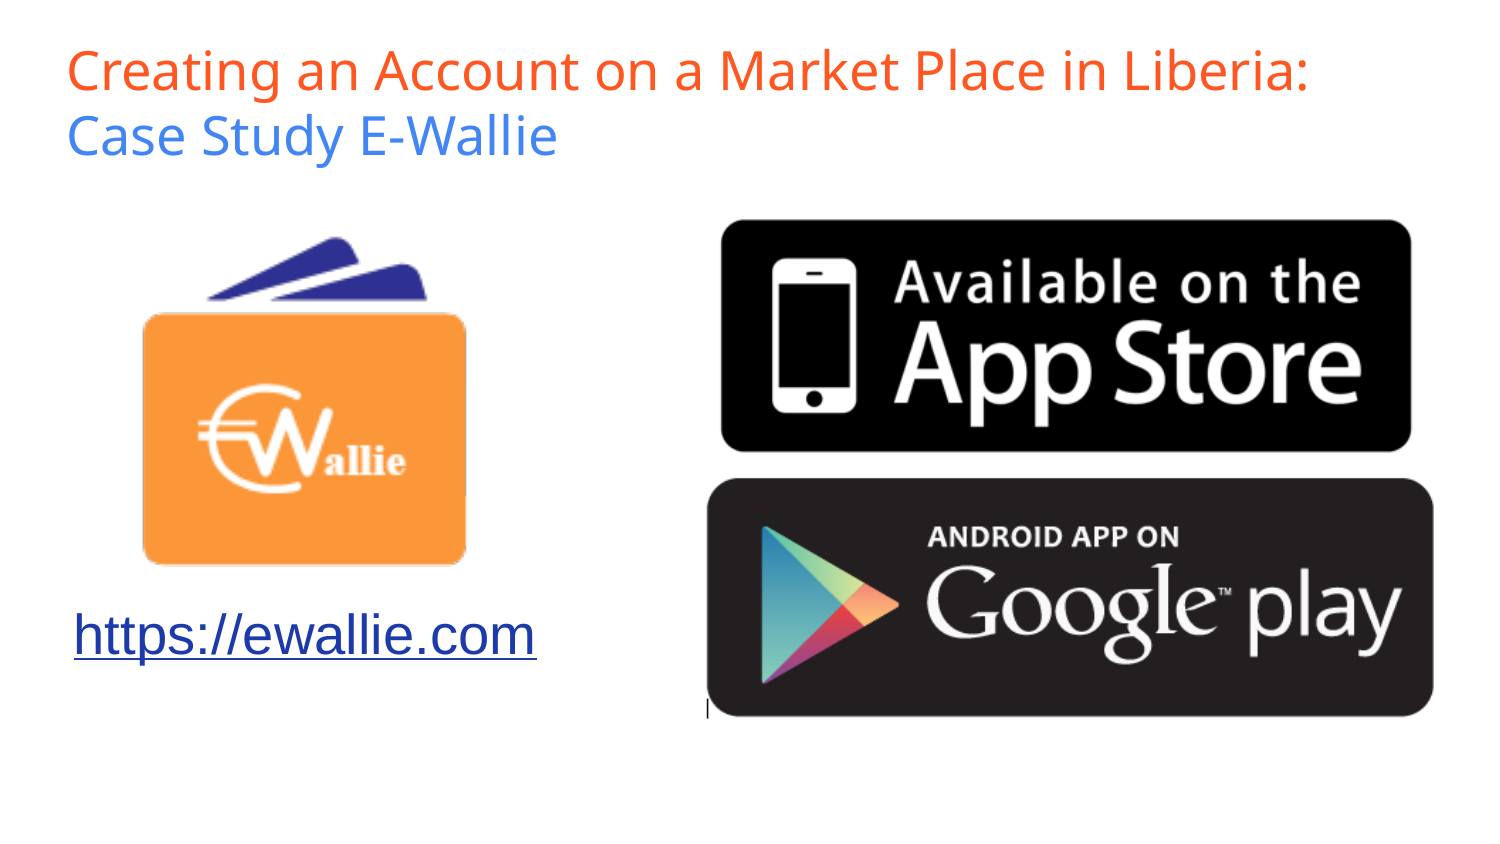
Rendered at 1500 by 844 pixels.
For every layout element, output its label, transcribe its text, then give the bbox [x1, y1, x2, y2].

picture [137, 231, 480, 574]
text_box https://ewallie.com [58, 583, 632, 749]
picture [655, 191, 1476, 733]
title Creating an Account on a Market Place in Liberia: Case Study E-Wallie [51, 21, 1344, 167]
